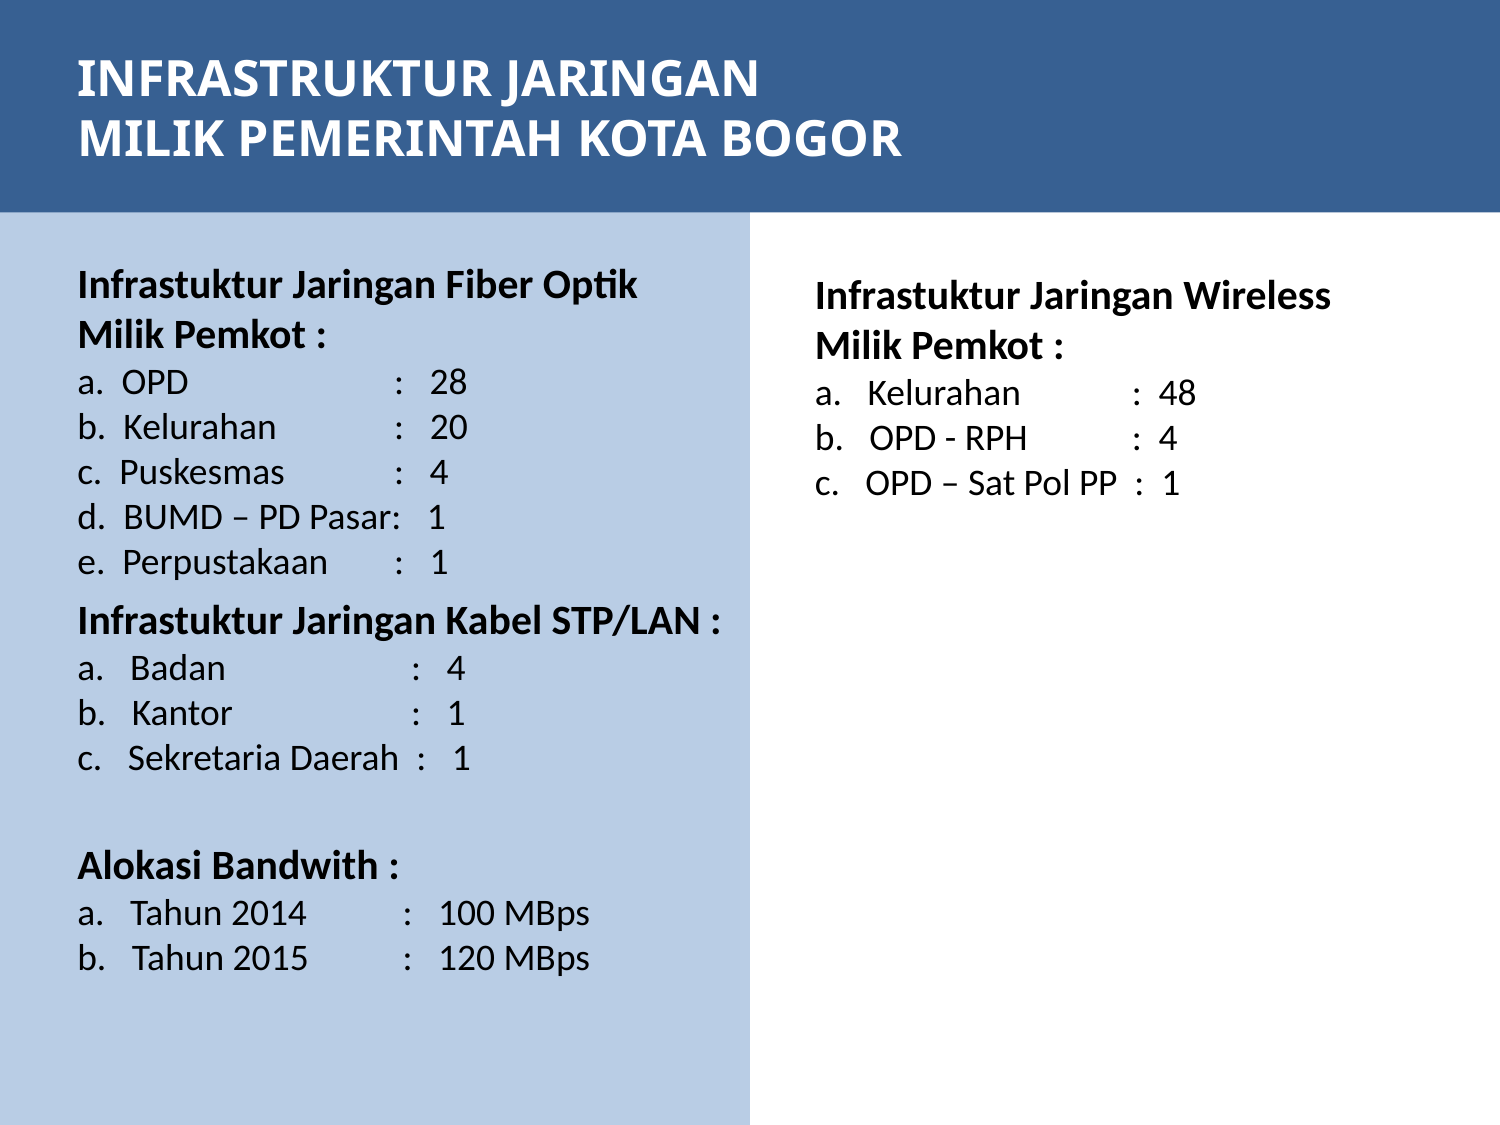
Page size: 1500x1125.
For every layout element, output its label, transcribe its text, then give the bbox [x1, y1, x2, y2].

text_box [0, 214, 752, 1125]
text_box Infrastuktur Jaringan Kabel STP/LAN : a. Badan : 4 b. Kantor : 1 c. Sekretaria Daerah : 1 [62, 585, 775, 786]
text_box Alokasi Bandwith : a. Tahun 2014 : 100 MBps b. Tahun 2015 : 120 MBps [62, 830, 688, 986]
text_box Infrastuktur Jaringan Fiber Optik Milik Pemkot : a. OPD : 28 b. Kelurahan : 20 c. Puskesmas : 4 d. BUMD – PD Pasar: 1 e. Perpustakaan : 1 [62, 249, 713, 585]
text_box Infrastuktur Jaringan Wireless Milik Pemkot : a. Kelurahan : 48 b. OPD - RPH : 4 c. OPD – Sat Pol PP : 1 [799, 260, 1400, 511]
text_box INFRASTRUKTUR JARINGAN MILIK PEMERINTAH KOTA BOGOR [62, 39, 1463, 175]
text_box [0, 0, 1500, 214]
